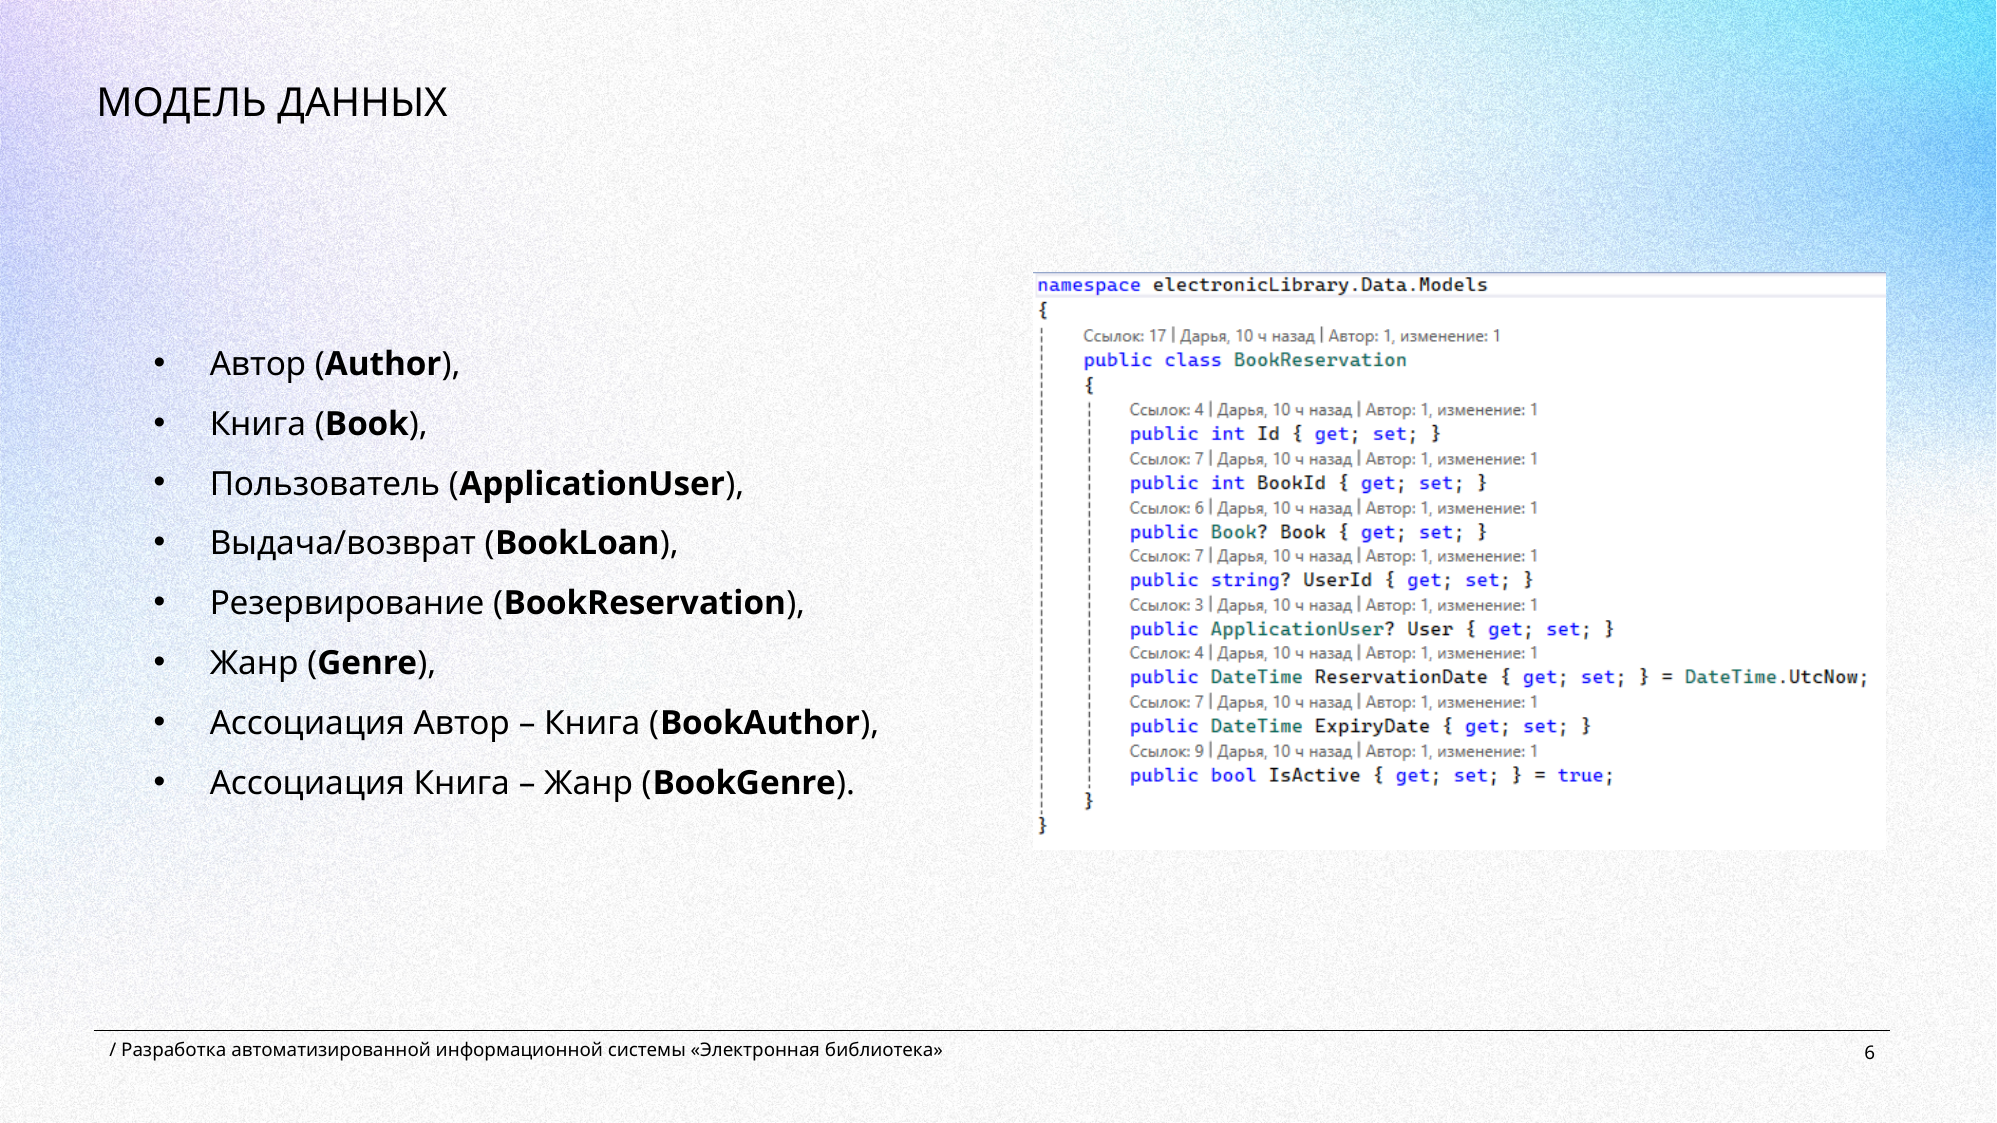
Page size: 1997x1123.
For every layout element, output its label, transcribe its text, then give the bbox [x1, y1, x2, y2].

slide_number 6 [1440, 1033, 1890, 1089]
footer / Разработка автоматизированной информационной системы «Электронная библиотека» [94, 1030, 982, 1091]
title МОДЕЛЬ ДАННЫХ [81, 74, 1890, 133]
picture [0, 0, 1997, 1123]
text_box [110, 272, 1886, 850]
